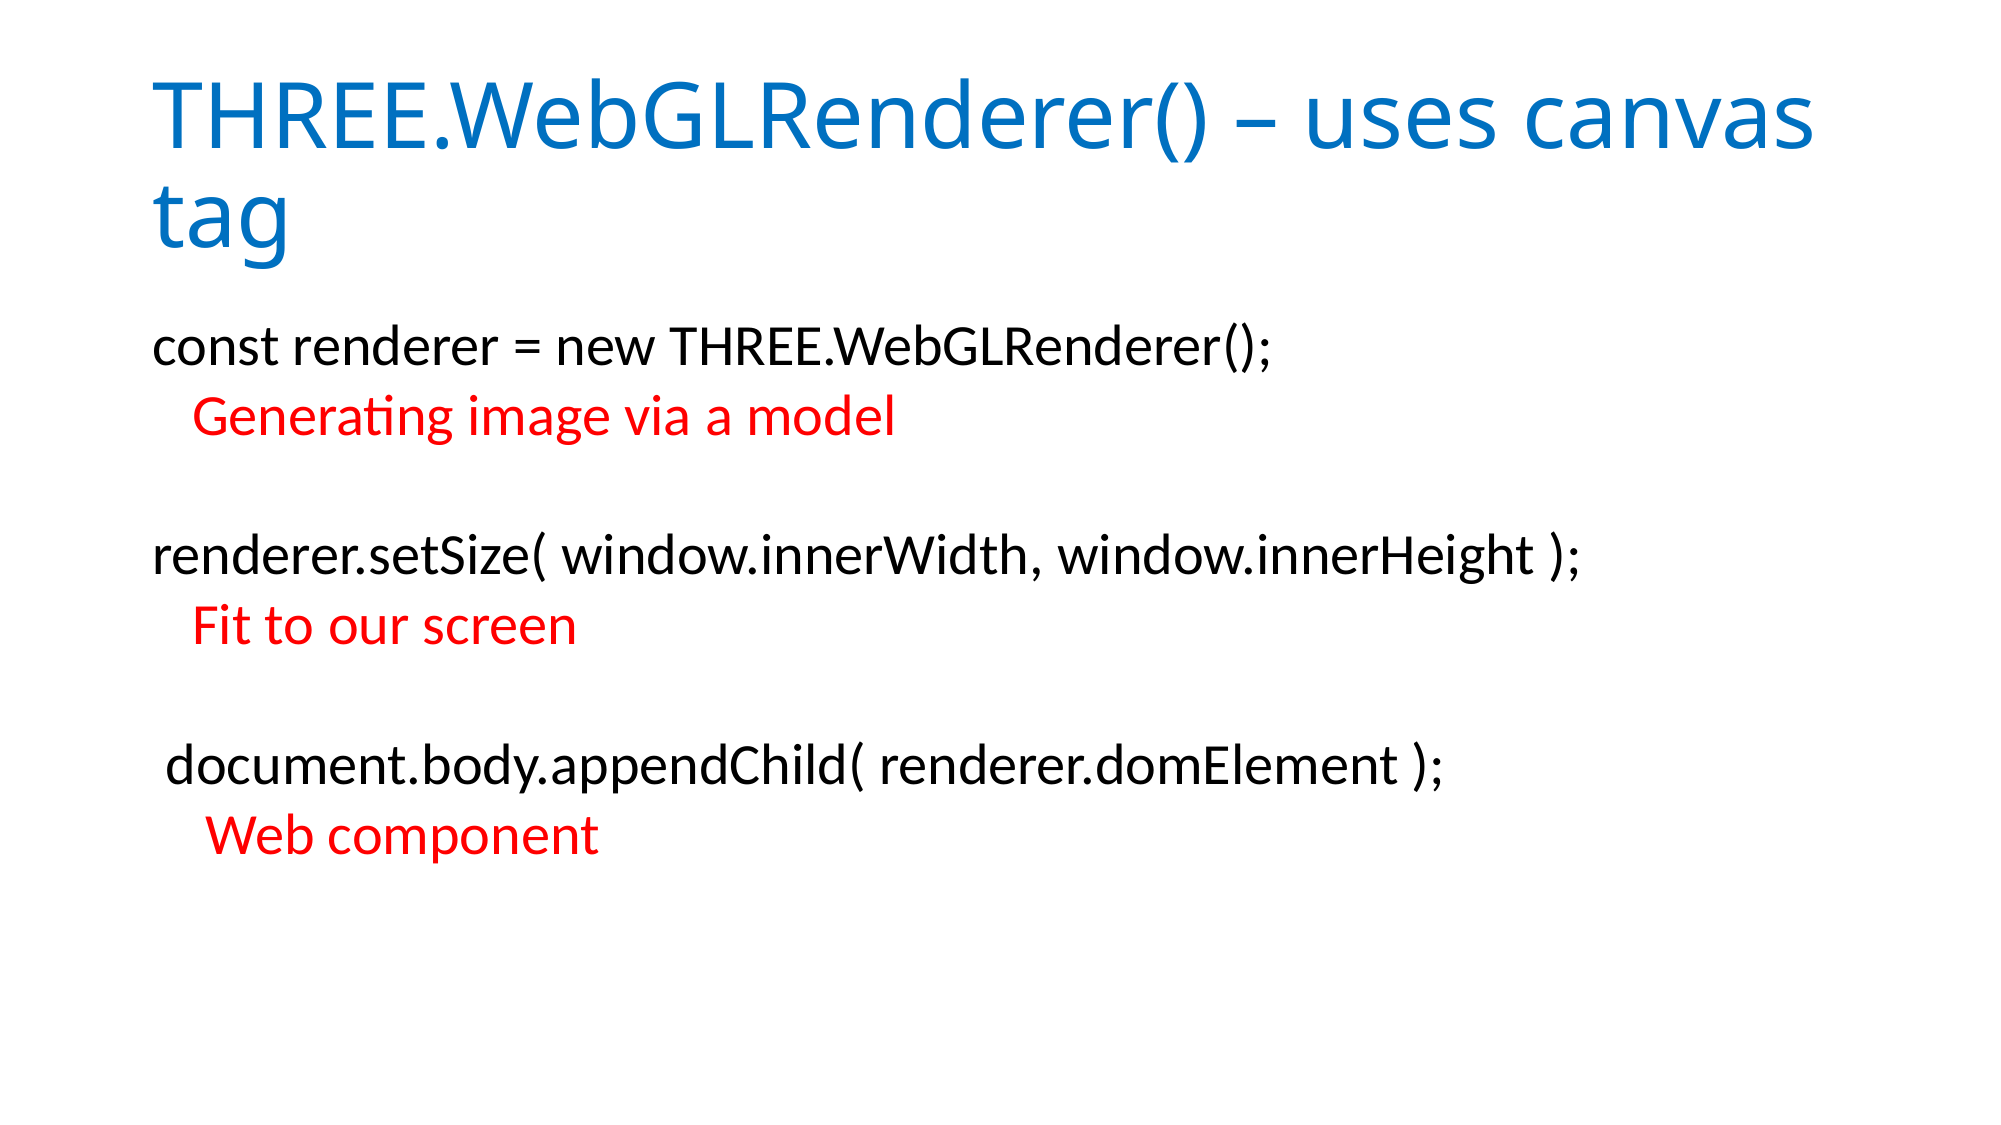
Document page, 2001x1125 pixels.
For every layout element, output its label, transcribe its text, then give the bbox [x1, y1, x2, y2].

title THREE.WebGLRenderer() – uses canvas tag [137, 59, 1863, 278]
list const renderer = new THREE.WebGLRenderer(); Generating image via a model renderer.setSize( window.innerWidth, window.innerHeight ); Fit to our screen document.body.appendChild( renderer.domElement ); Web component [137, 299, 1863, 1014]
